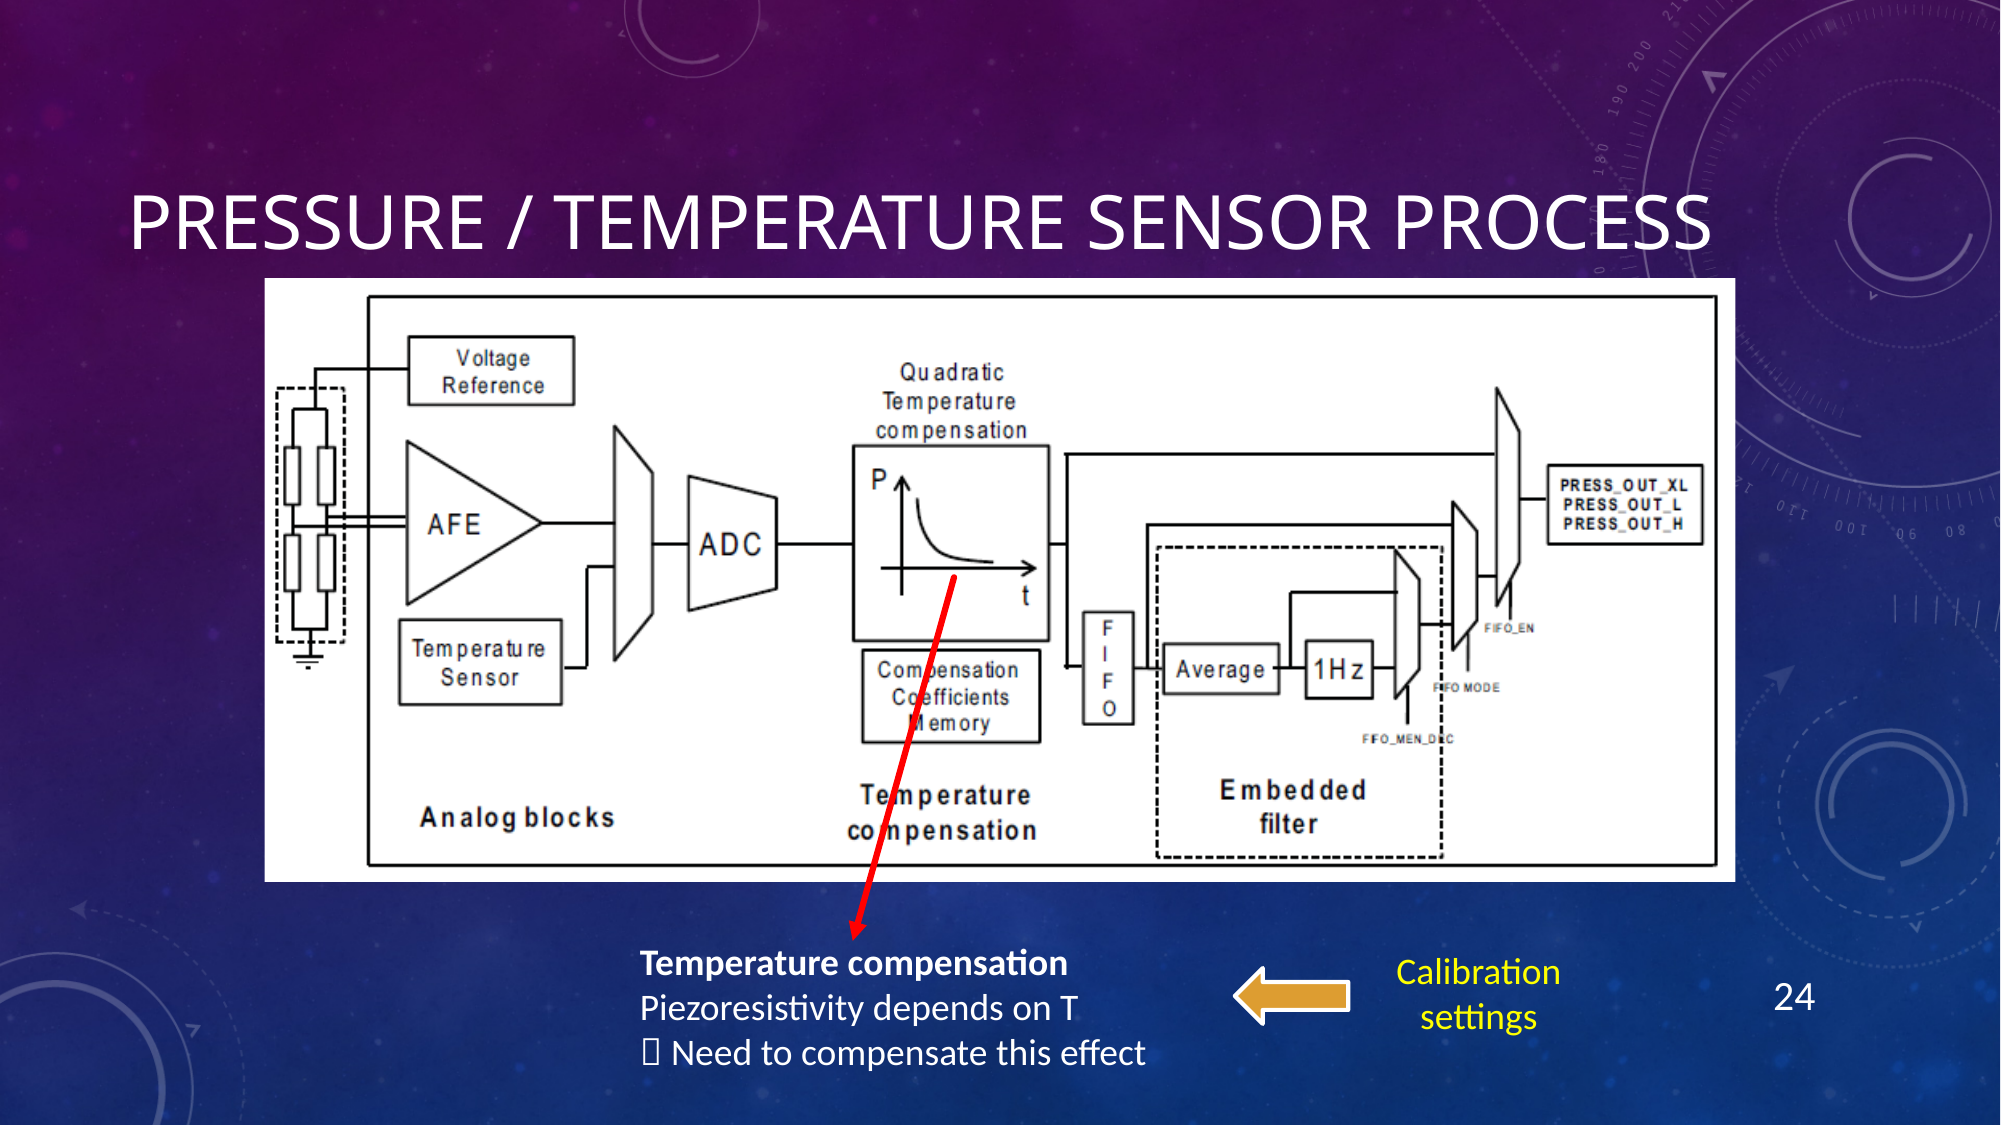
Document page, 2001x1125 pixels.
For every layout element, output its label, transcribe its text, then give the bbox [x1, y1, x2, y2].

text_box Temperature compensation Piezoresistivity depends on T  Need to compensate this effect [625, 930, 1300, 1081]
text_box [1232, 966, 1351, 1026]
picture [0, 0, 2001, 1125]
slide_number 24 [1740, 963, 1831, 1025]
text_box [852, 576, 955, 942]
text_box Calibration settings [1370, 940, 1588, 1045]
title Pressure / temperature sensor process [112, 99, 1775, 339]
